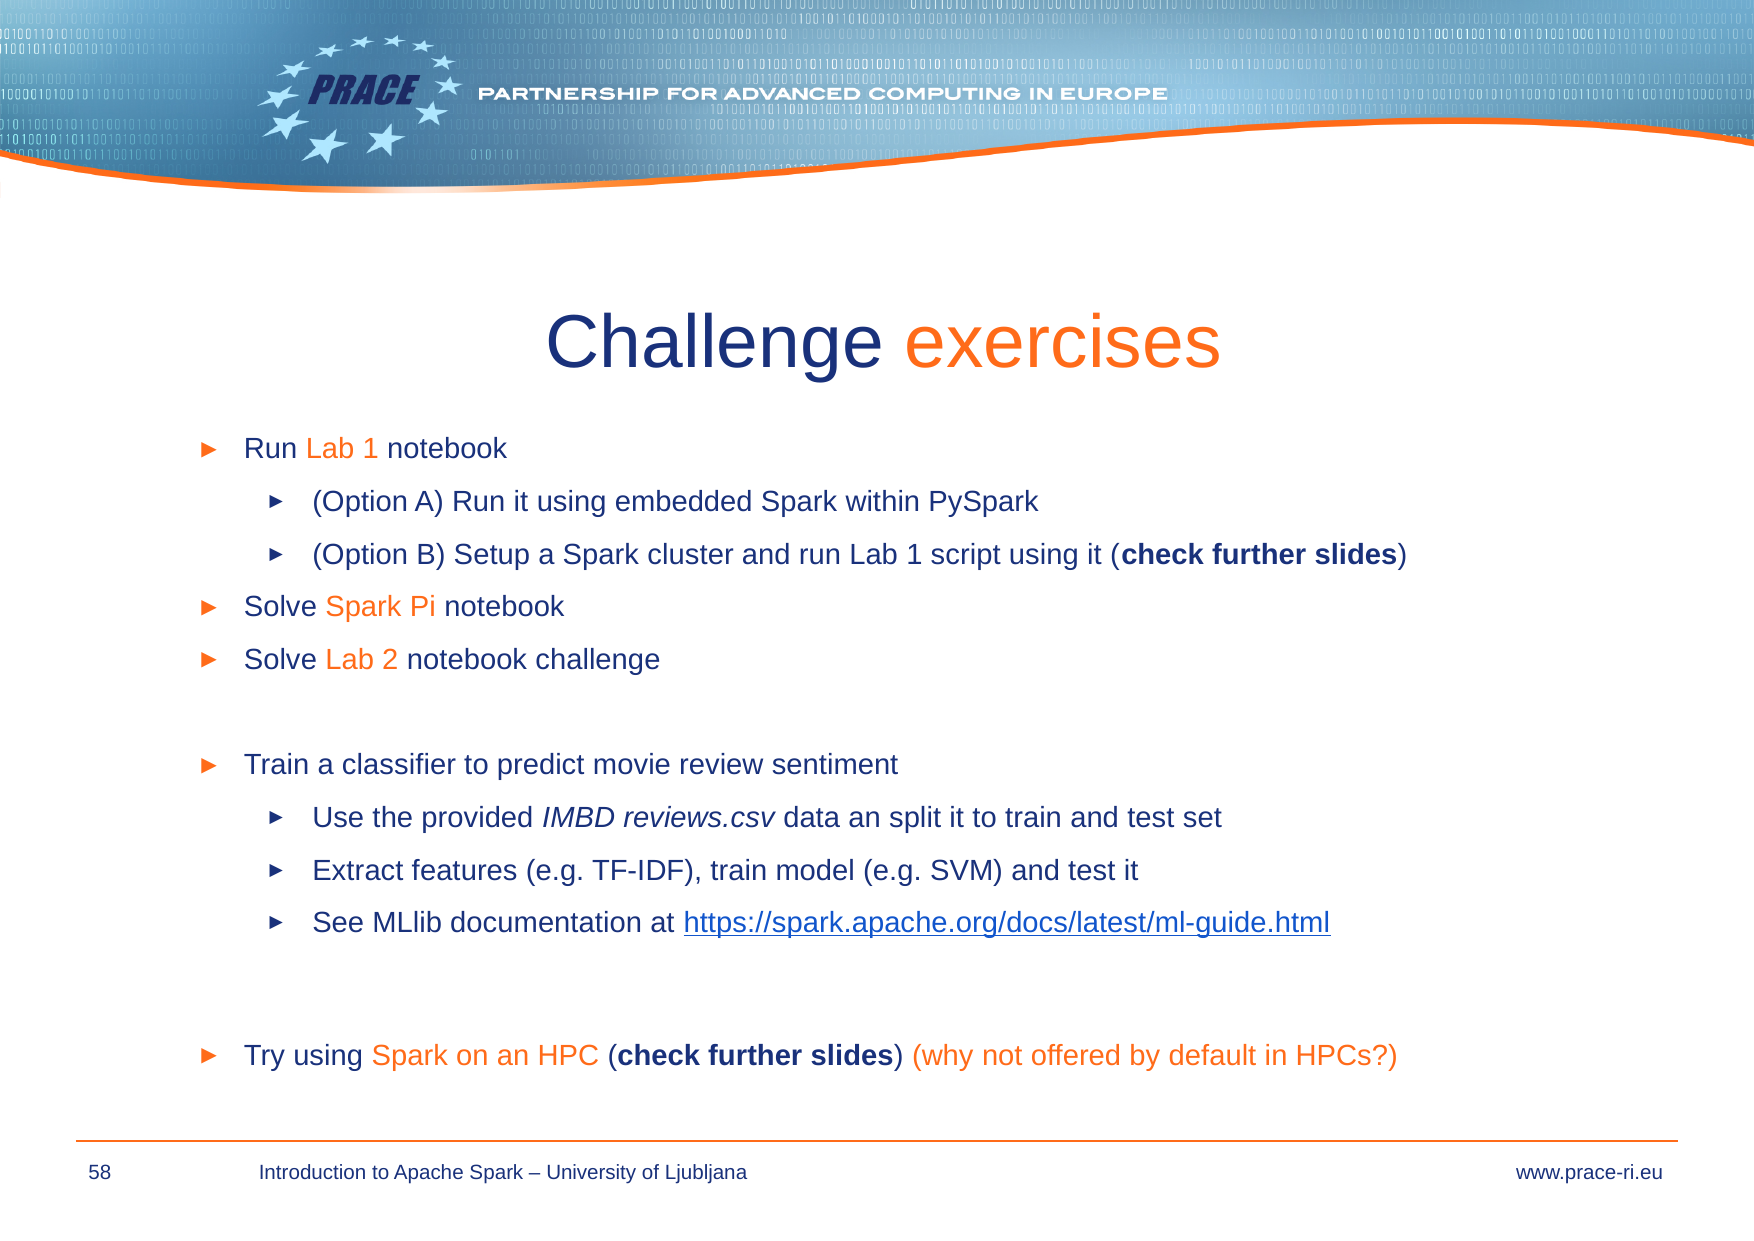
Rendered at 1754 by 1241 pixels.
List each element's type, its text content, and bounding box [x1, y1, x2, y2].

title Challenge exercises [186, 250, 1582, 397]
picture [0, 0, 1754, 198]
list Run Lab 1 notebook (Option A) Run it using embedded Spark within PySpark (Option B) Setup a Spark cluster and run Lab 1 script using it (check further slides) Solve Spark Pi notebook Solve Lab 2 notebook challenge Train a classifier to predict movie review sentiment Use the provided IMBD reviews.csv data an split it to train and test set Extract features (e.g. TF-IDF), train model (e.g. SVM) and test it See MLlib documentation at https://spark.apache.org/docs/latest/ml-guide.html Try using Spark on an HPC (check further slides) (why not offered by default in HPCs?) [186, 397, 1582, 1089]
